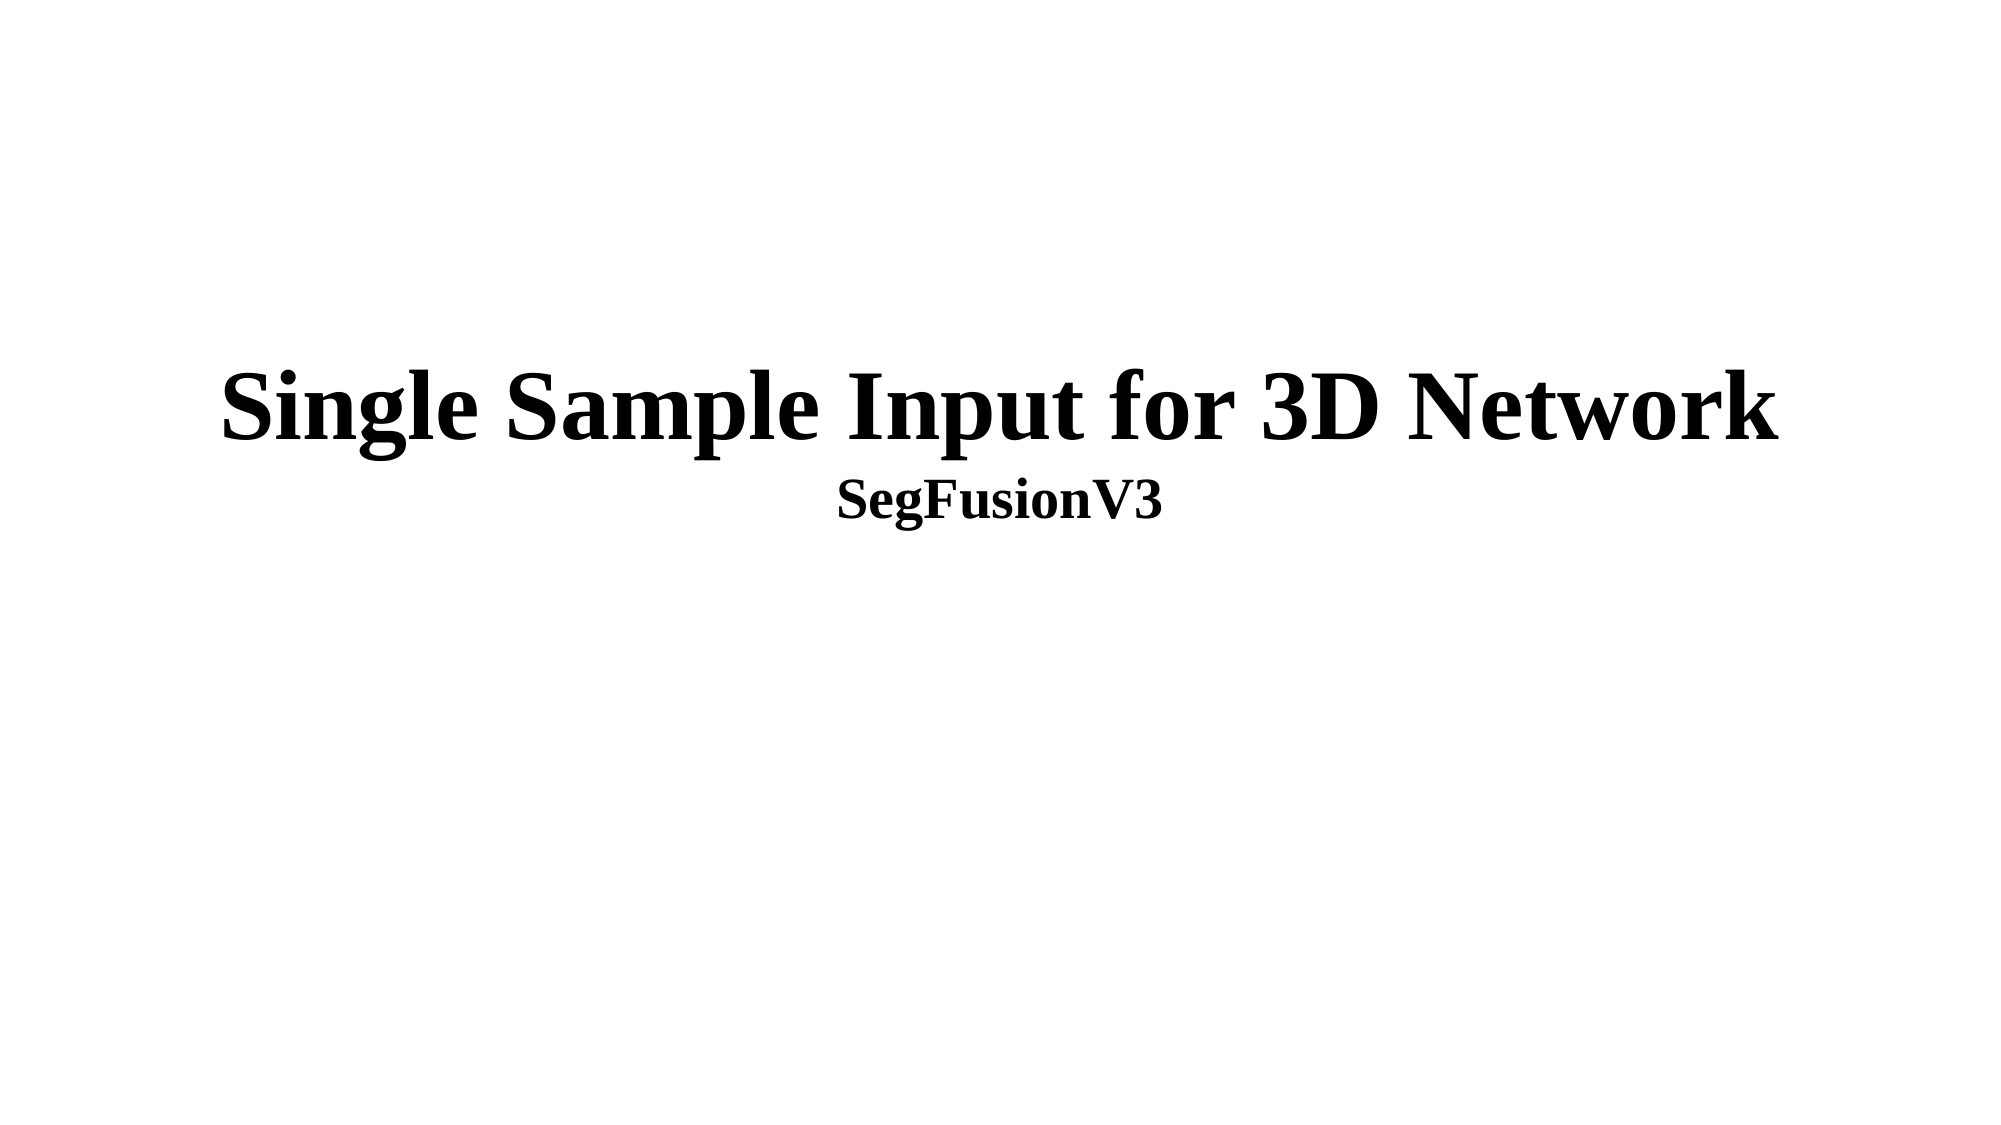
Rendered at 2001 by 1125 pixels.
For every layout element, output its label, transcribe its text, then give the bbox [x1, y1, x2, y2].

text_box Single Sample Input for 3D Network SegFusionV3 [204, 332, 1796, 537]
